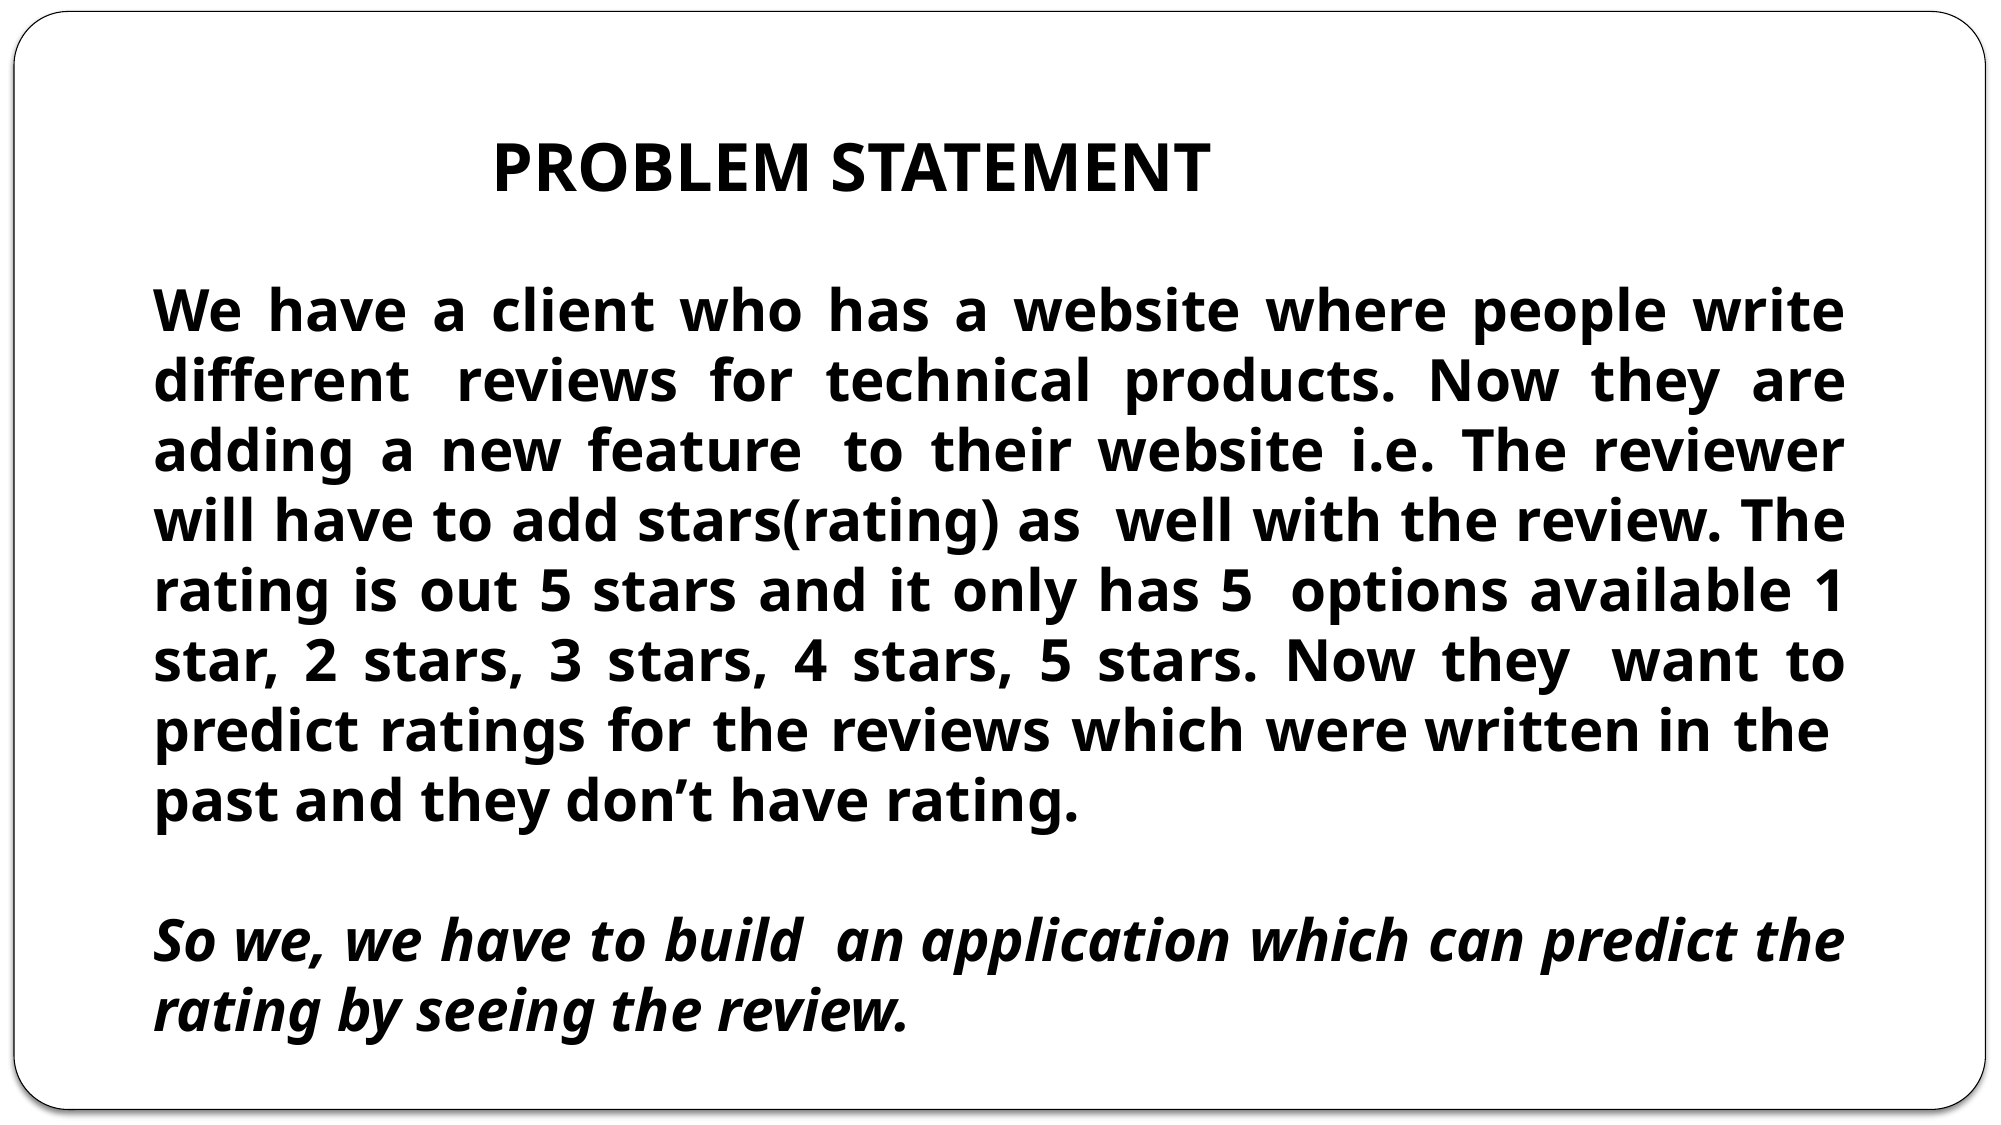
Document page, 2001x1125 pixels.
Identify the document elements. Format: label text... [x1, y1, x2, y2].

text_box We have a client who has a website where people write different reviews for technical products. Now they are adding a new feature to their website i.e. The reviewer will have to add stars(rating) as well with the review. The rating is out 5 stars and it only has 5 options available 1 star, 2 stars, 3 stars, 4 stars, 5 stars. Now they want to predict ratings for the reviews which were written in the past and they don’t have rating. So we, we have to build an application which can predict the rating by seeing the review. [138, 265, 1862, 1051]
text_box PROBLEM STATEMENT [476, 117, 1750, 213]
